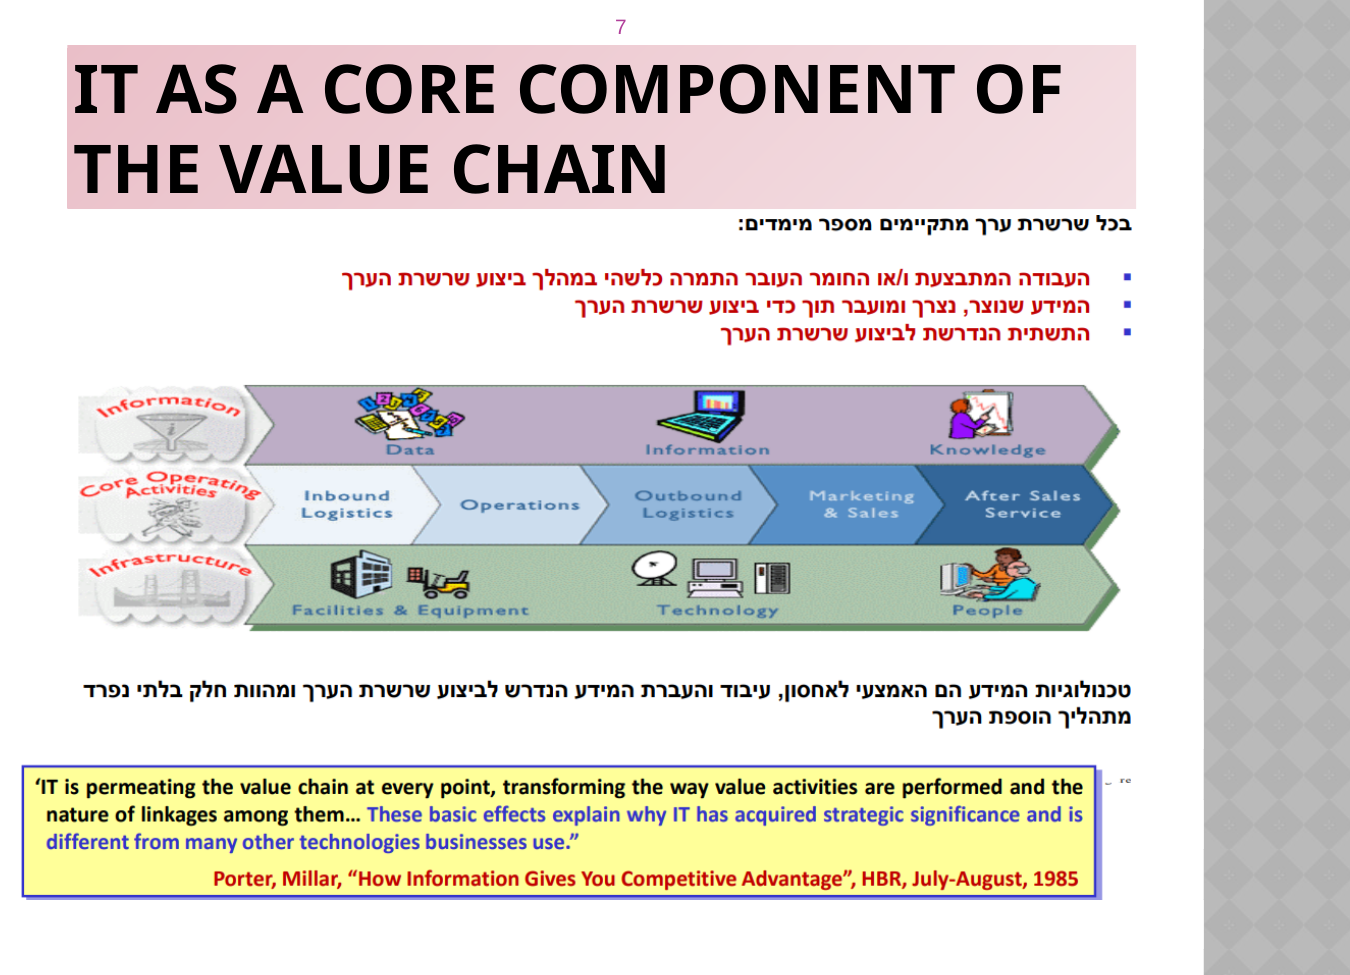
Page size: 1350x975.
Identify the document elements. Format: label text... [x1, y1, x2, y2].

picture [18, 214, 1137, 901]
title It as a core component of the value chain [67, 45, 1137, 209]
slide_number 7 [539, 5, 627, 39]
